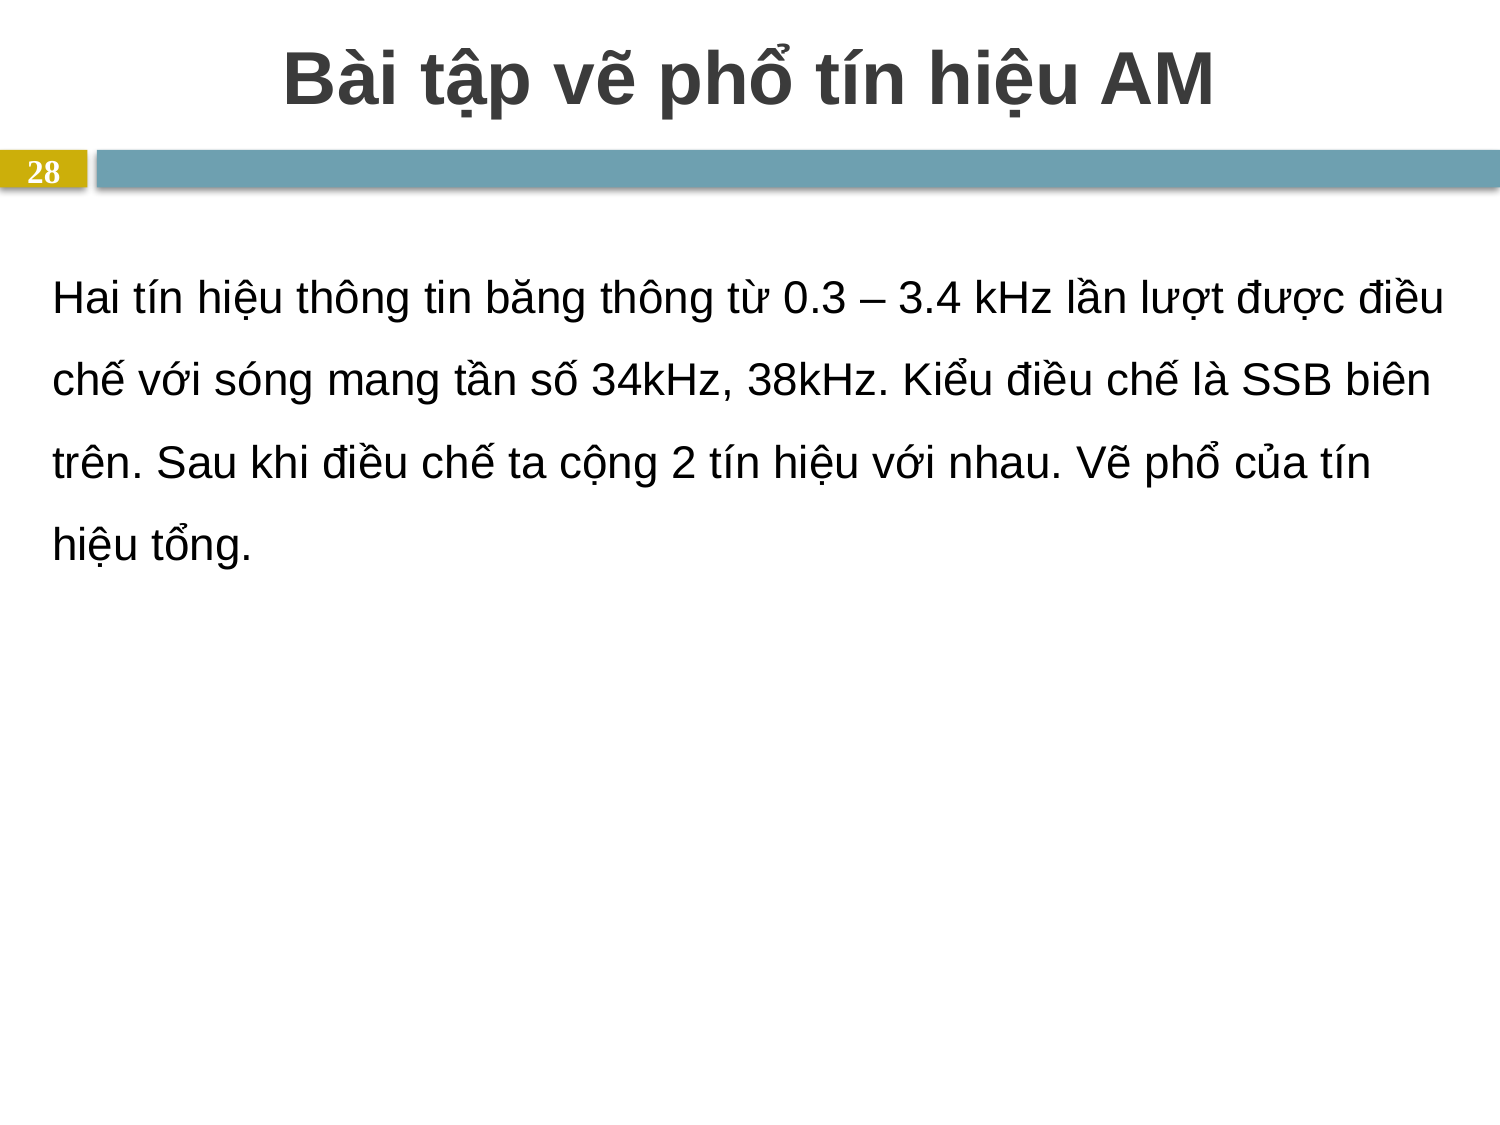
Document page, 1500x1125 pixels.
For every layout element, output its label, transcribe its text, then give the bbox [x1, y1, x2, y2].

text_box Hai tín hiệu thông tin băng thông từ 0.3 – 3.4 kHz lần lượt được điều chế với sóng mang tần số 34kHz, 38kHz. Kiểu điều chế là SSB biên trên. Sau khi điều chế ta cộng 2 tín hiệu với nhau. Vẽ phổ của tín hiệu tổng. [37, 232, 1463, 577]
slide_number 28 [0, 149, 88, 191]
title Bài tập vẽ phổ tín hiệu AM [0, 12, 1500, 138]
